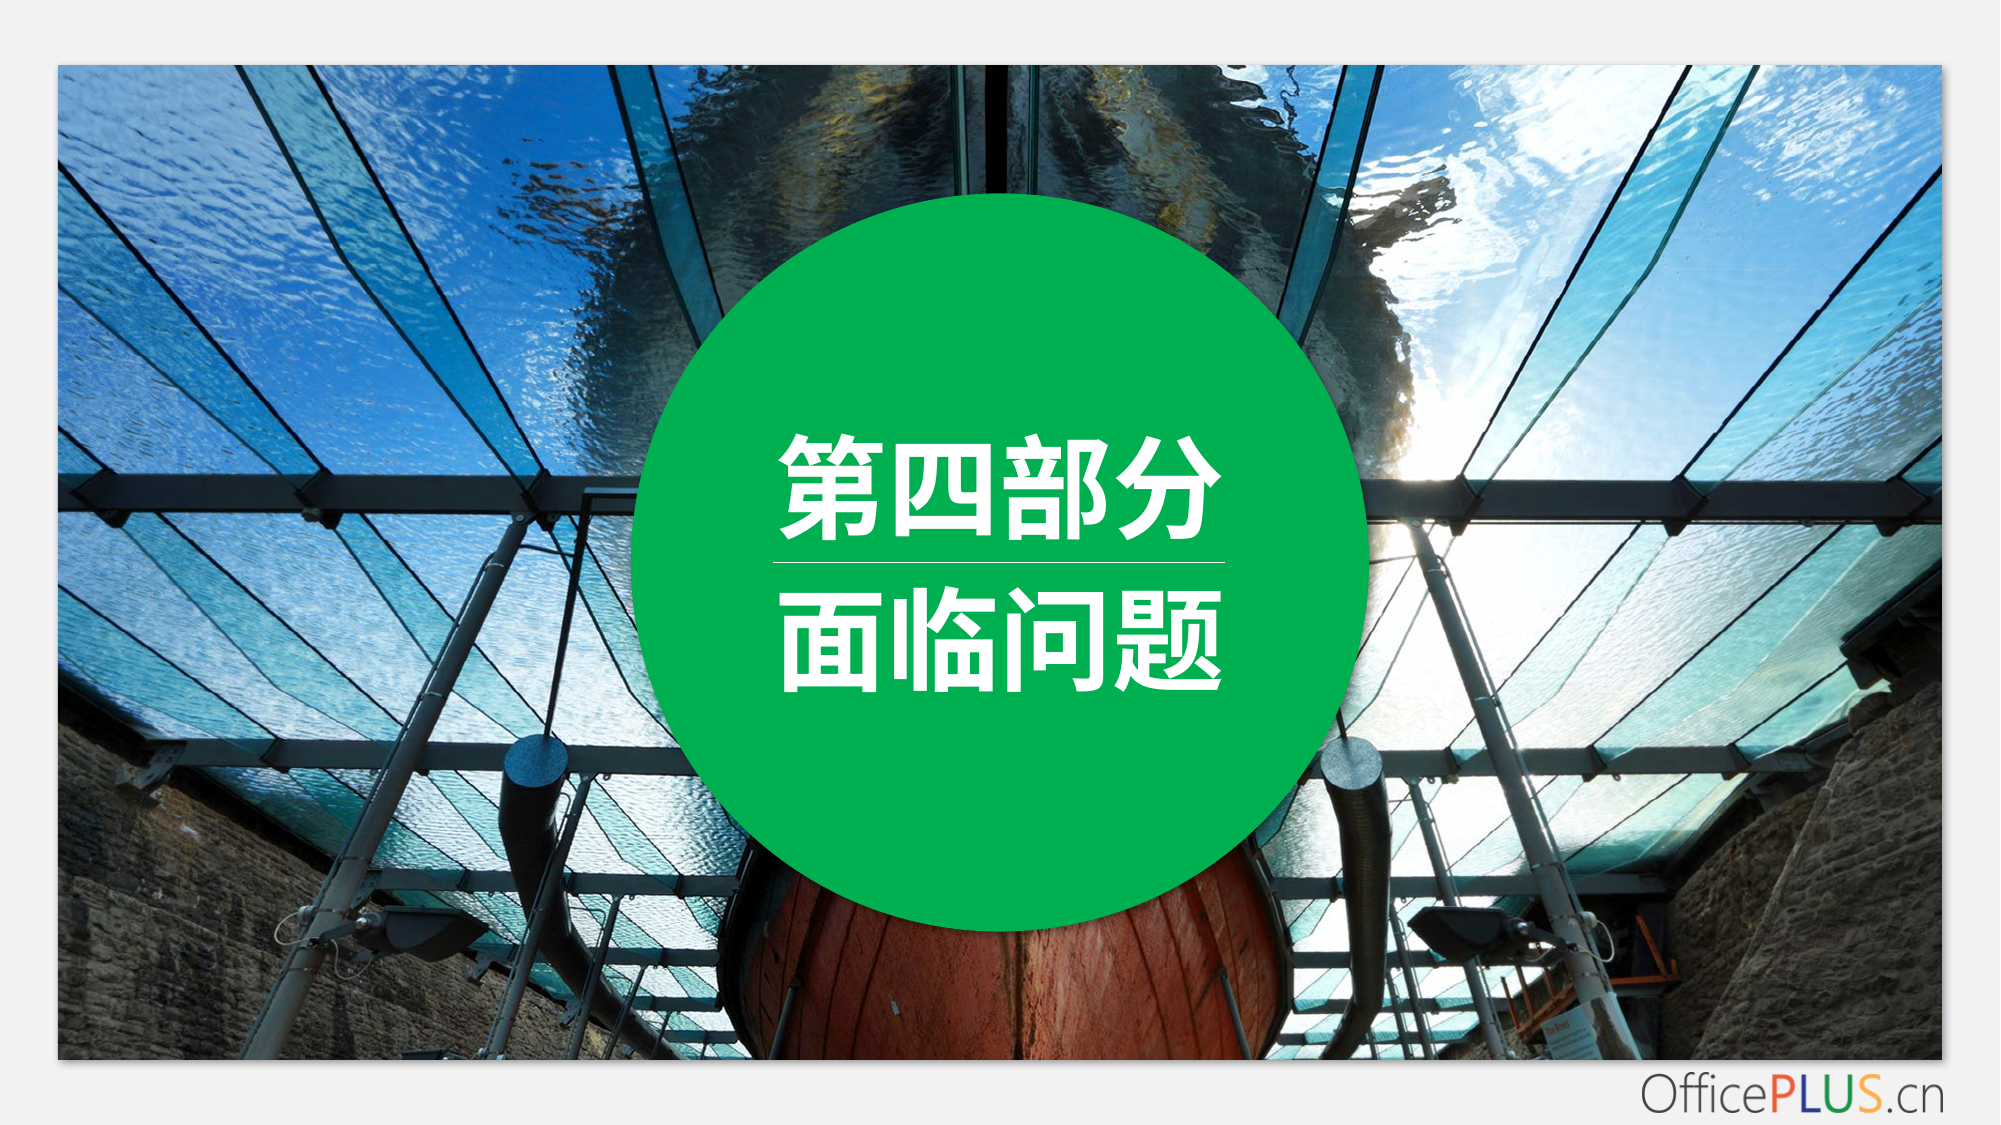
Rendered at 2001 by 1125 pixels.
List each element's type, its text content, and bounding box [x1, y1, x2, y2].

text_box [629, 192, 1371, 933]
text_box 第四部分 [760, 410, 1240, 561]
text_box [57, 64, 1943, 1061]
picture [1641, 1072, 1943, 1113]
text_box 面临问题 [760, 562, 1240, 713]
